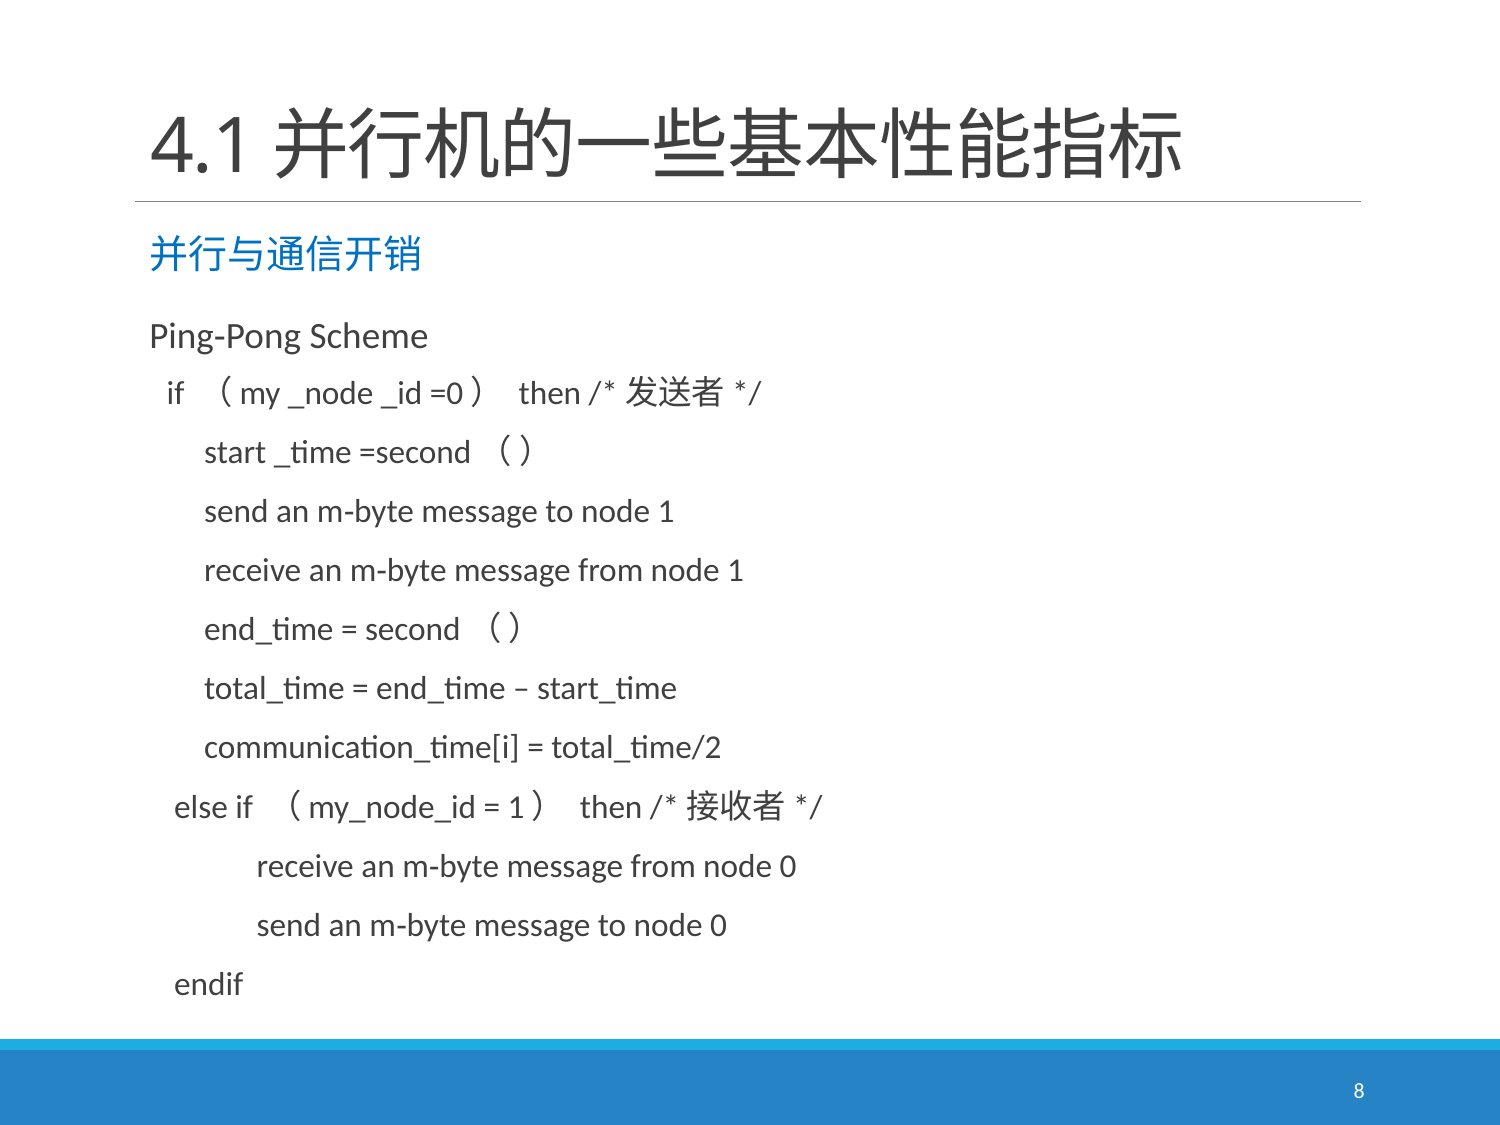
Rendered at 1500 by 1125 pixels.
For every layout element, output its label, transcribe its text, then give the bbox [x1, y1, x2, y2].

list 并行与通信开销 Ping‐Pong Scheme if （my _node _id =0） then /*发送者*/ start _time =second（ ） send an m‐byte message to node 1 receive an m‐byte message from node 1 end_time = second（ ） total_time = end_time – start_time communication_time[i] = total_time/2 else if （my_node_id = 1） then /*接收者*/ receive an m‐byte message from node 0 send an m‐byte message to node 0 endif [135, 212, 1373, 1016]
slide_number 8 [1218, 1059, 1380, 1120]
title 4.1并行机的一些基本性能指标 [135, 47, 1373, 196]
